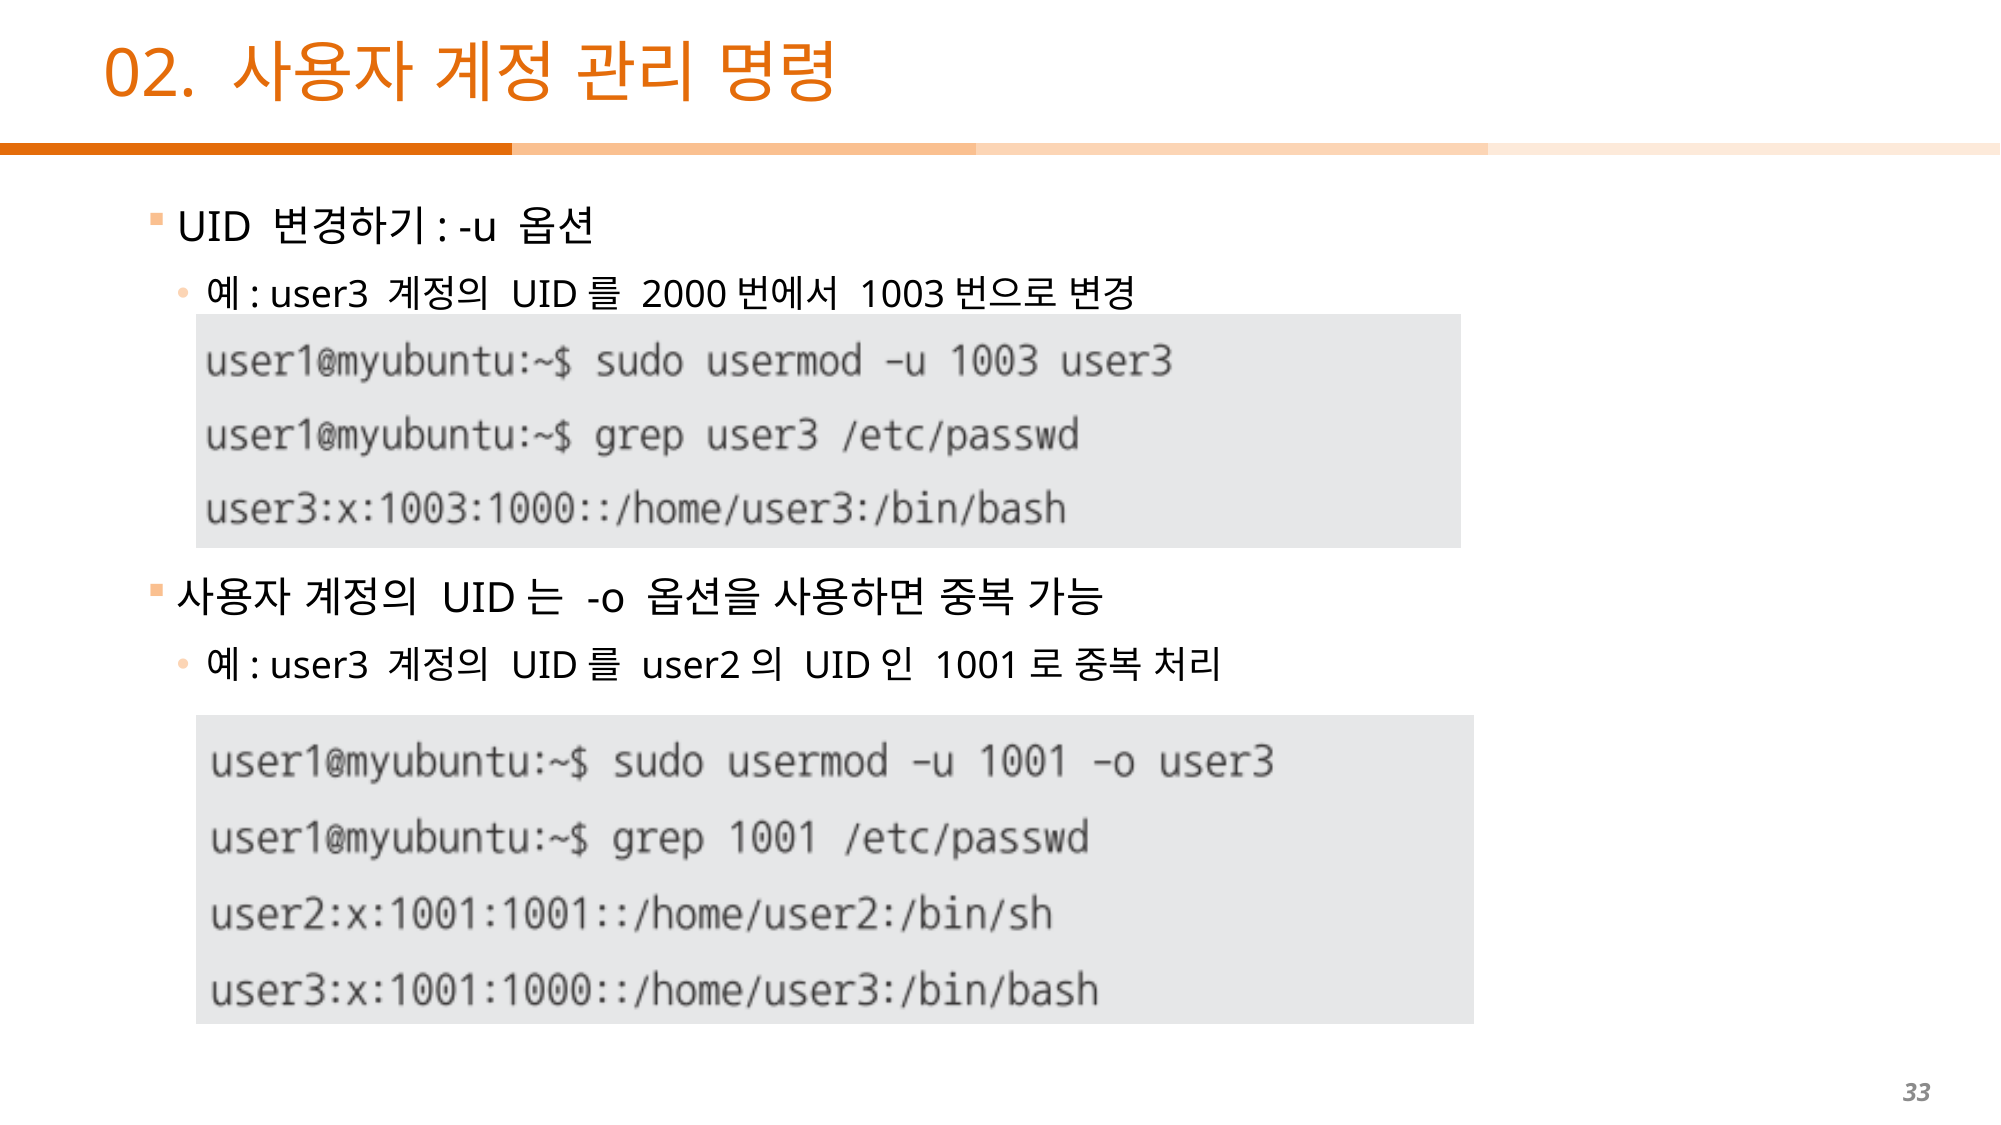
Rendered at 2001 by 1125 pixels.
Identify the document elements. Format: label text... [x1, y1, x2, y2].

list UID 변경하기: -u 옵션 예: user3 계정의 UID를 2000번에서 1003번으로 변경 사용자 계정의 UID는 -o 옵션을 사용하면 중복 가능 예: user3 계정의 UID를 user2의 UID인 1001로 중복 처리 [88, 176, 1920, 1083]
title 02. 사용자 계정 관리 명령 [88, 18, 1920, 122]
picture [196, 314, 1461, 548]
picture [196, 715, 1474, 1024]
